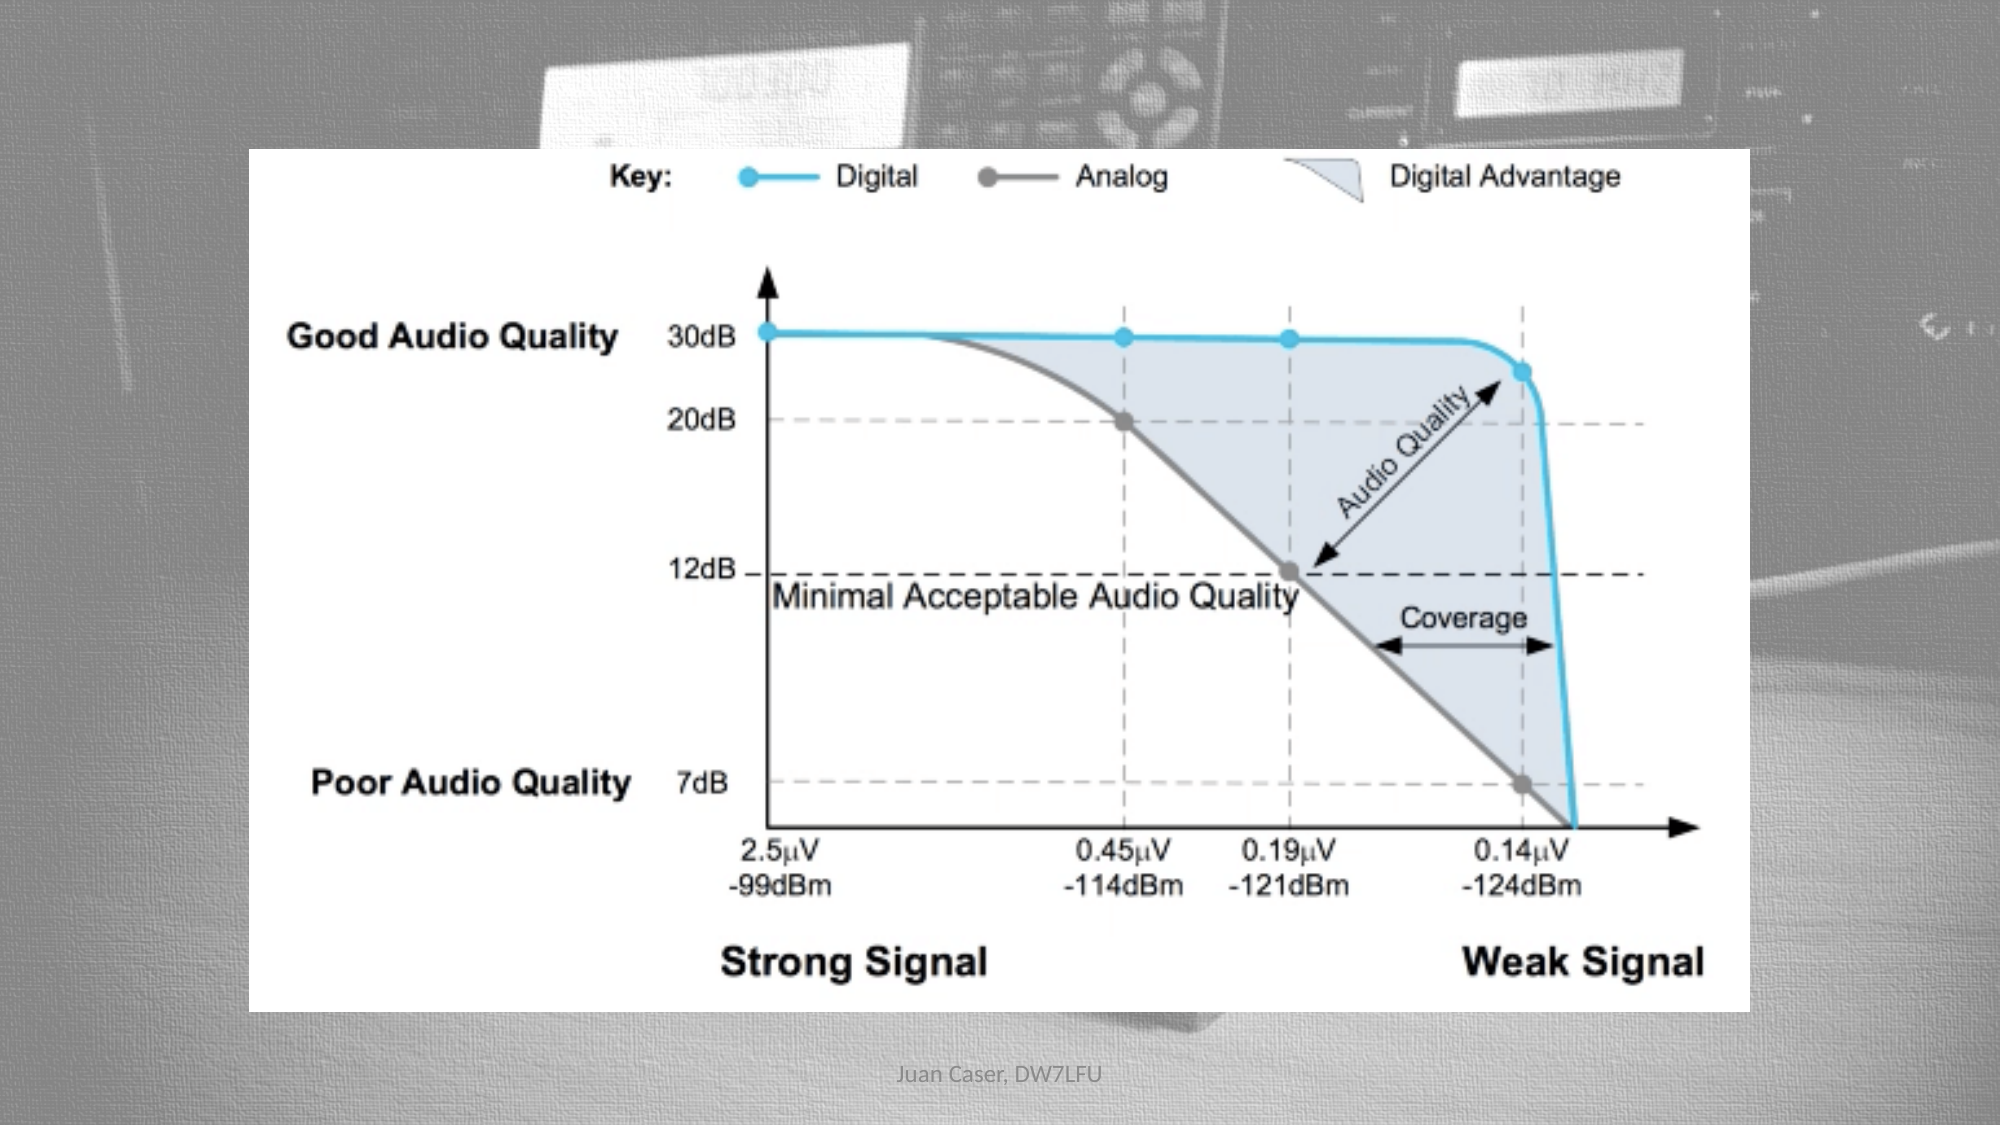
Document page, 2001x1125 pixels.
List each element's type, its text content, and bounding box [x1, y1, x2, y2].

picture [249, 149, 1750, 1012]
footer Juan Caser, DW7LFU [662, 1042, 1338, 1103]
